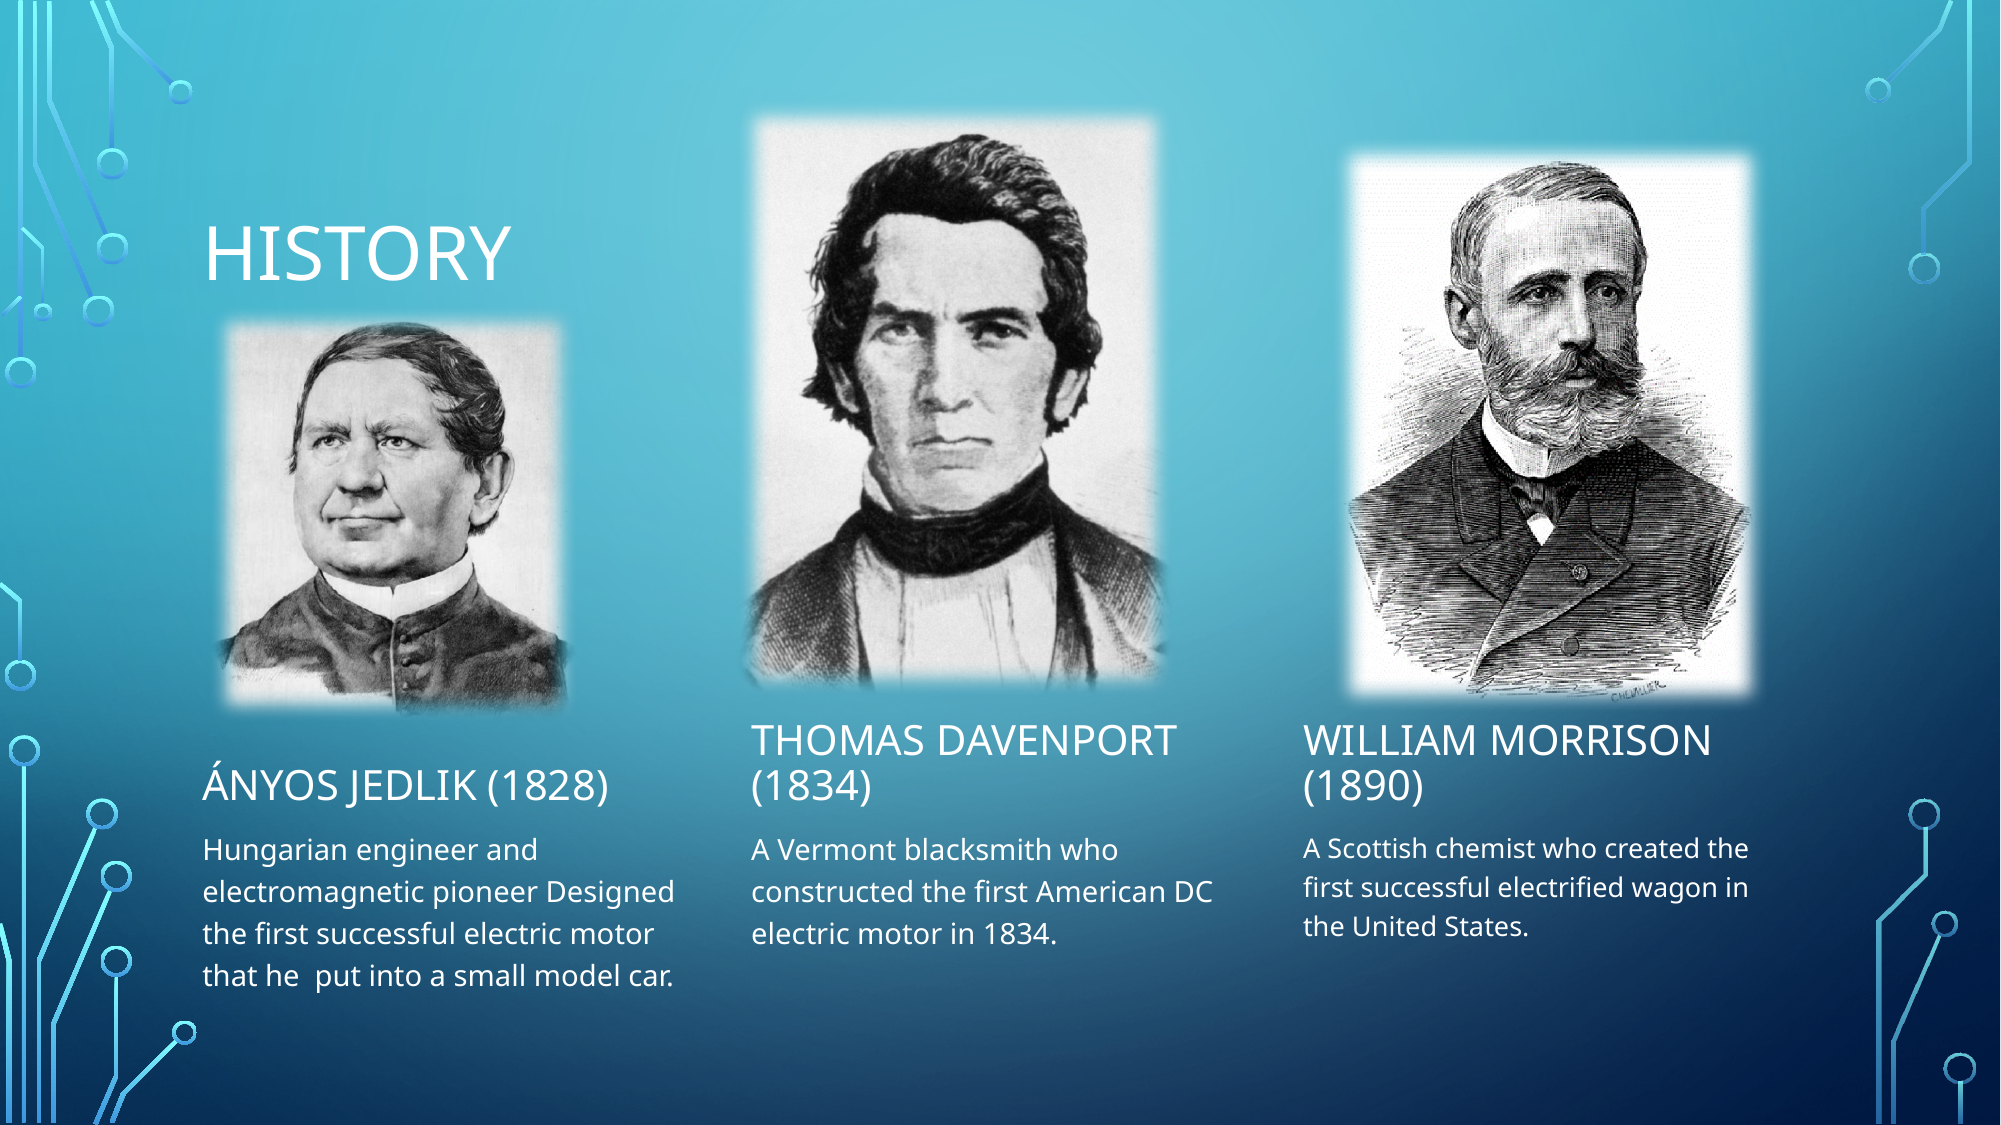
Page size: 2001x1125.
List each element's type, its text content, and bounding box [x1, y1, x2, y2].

list A Scottish chemist who created the first successful electrified wagon in the United States. [1288, 817, 1813, 950]
picture [735, 99, 1174, 697]
picture [1330, 136, 1769, 713]
list Thomas Davenport (1834) [736, 722, 1262, 817]
picture [207, 303, 579, 723]
list Ányos Jedlik (1828) [187, 722, 712, 817]
title History [187, 99, 735, 413]
title History [1174, 99, 1813, 413]
list Hungarian engineer and electromagnetic pioneer Designed the first successful electric motor that he put into a small model car. [187, 817, 712, 1043]
list A Vermont blacksmith who constructed the first American DC electric motor in 1834. [736, 817, 1262, 998]
list William Morrison (1890) [1288, 722, 1812, 817]
